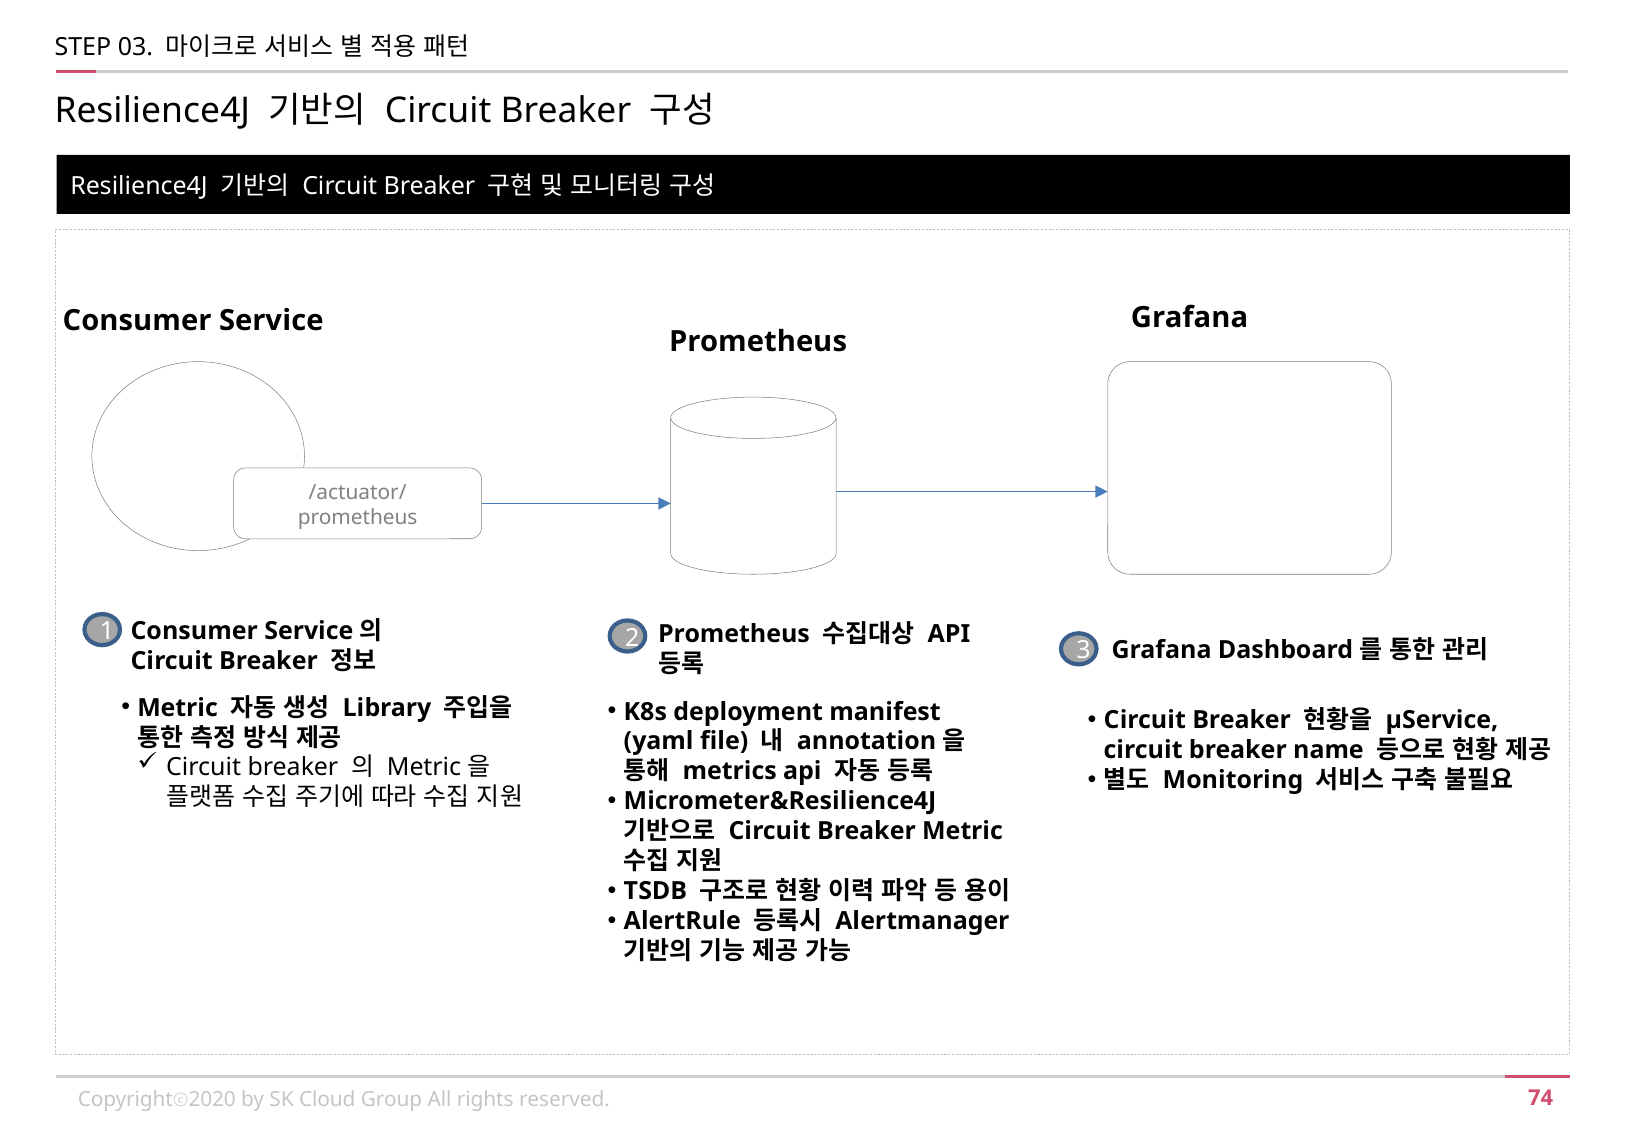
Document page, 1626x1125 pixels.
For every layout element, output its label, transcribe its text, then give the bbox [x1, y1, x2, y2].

text_box Prometheus [654, 314, 862, 365]
text_box Circuit Breaker 현황을 μService, circuit breaker name 등으로 현황 제공 별도 Monitoring 서비스 구축 불필요 [1073, 696, 1570, 801]
text_box Grafana Dashboard를 통한 관리 [1096, 626, 1504, 671]
text_box 3 [1058, 631, 1099, 667]
text_box [1105, 359, 1394, 577]
text_box Metric 자동 생성 Library 주입을 통한 측정 방식 제공 Circuit breaker 의 Metric을 플랫폼 수집 주기에 따라 수집 지원 [106, 683, 544, 819]
text_box [89, 359, 307, 553]
text_box 2 [607, 618, 648, 654]
text_box 1 [82, 611, 123, 648]
text_box [668, 394, 839, 577]
text_box Consumer Service의 Circuit Breaker 정보 [115, 607, 405, 682]
text_box Consumer Service [47, 294, 339, 344]
text_box Prometheus 수집대상 API 등록 [643, 609, 986, 685]
text_box Grafana [1116, 290, 1264, 341]
text_box /actuator/prometheus [231, 465, 484, 541]
list Resilience4J 기반의 Circuit Breaker 구현 및 모니터링 구성 [56, 154, 1570, 214]
list STEP 03. 마이크로 서비스 별 적용 패턴 [40, 30, 937, 78]
list Resilience4J 기반의 Circuit Breaker 구성 [40, 79, 1569, 144]
text_box K8s deployment manifest (yaml file) 내 annotation을 통해 metrics api 자동 등록 Micrometer&Resilience4J 기반으로 Circuit Breaker Metric 수집 지원 TSDB 구조로 현황 이력 파악 등 용이 AlertRule 등록시 Alertmanager 기반의 기능 제공 가능 [593, 687, 1031, 972]
footer Copyrightⓒ2020 by SK Cloud Group All rights reserved. [62, 1072, 919, 1124]
